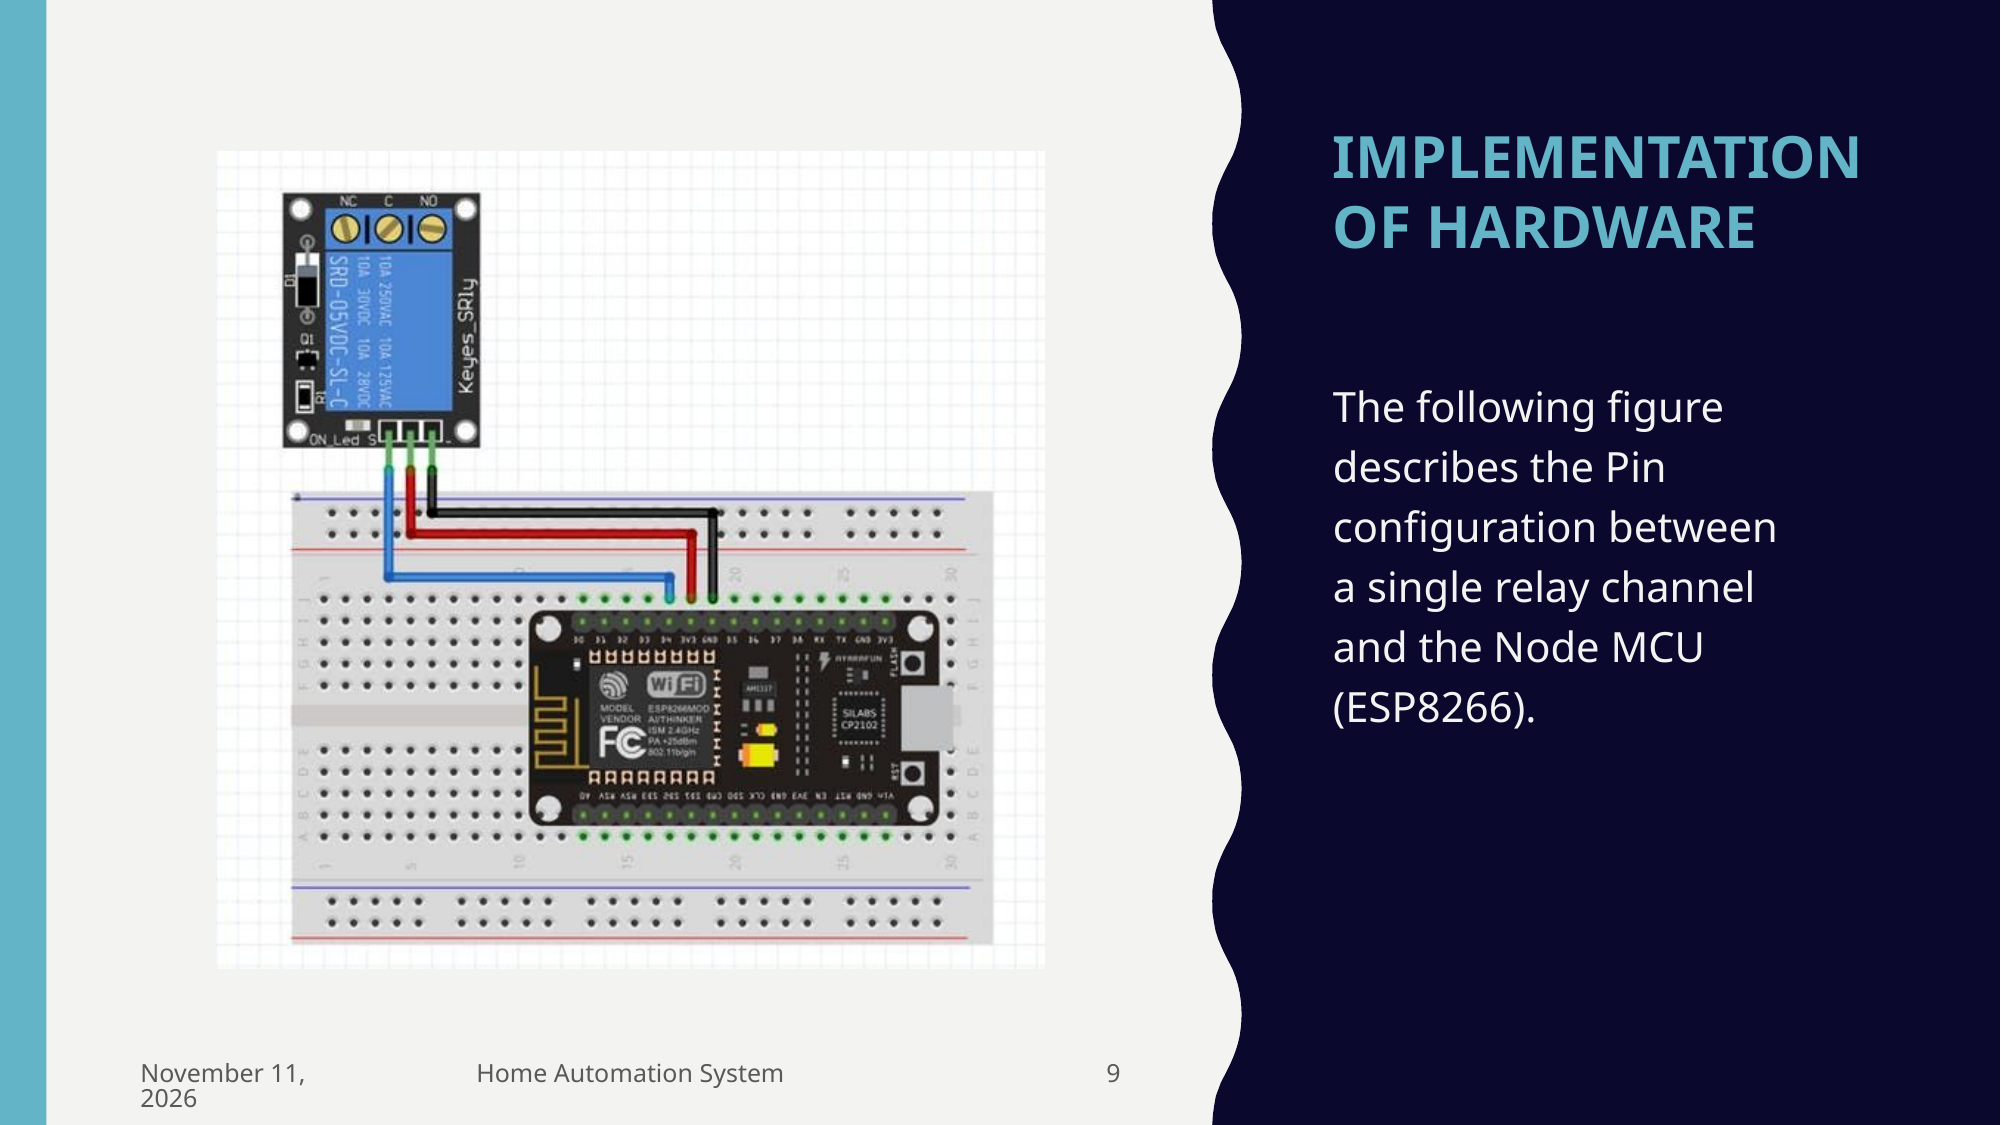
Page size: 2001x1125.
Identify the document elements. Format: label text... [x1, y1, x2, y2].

footer Home Automation System [345, 1045, 917, 1103]
slide_number 9 [933, 1045, 1136, 1103]
title Implementation of Hardware [1317, 71, 1925, 268]
list The following figure describes the Pin configuration between a single relay channel and the Node MCU (ESP8266). [1317, 362, 1826, 1046]
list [216, 151, 1045, 969]
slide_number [125, 1045, 328, 1103]
